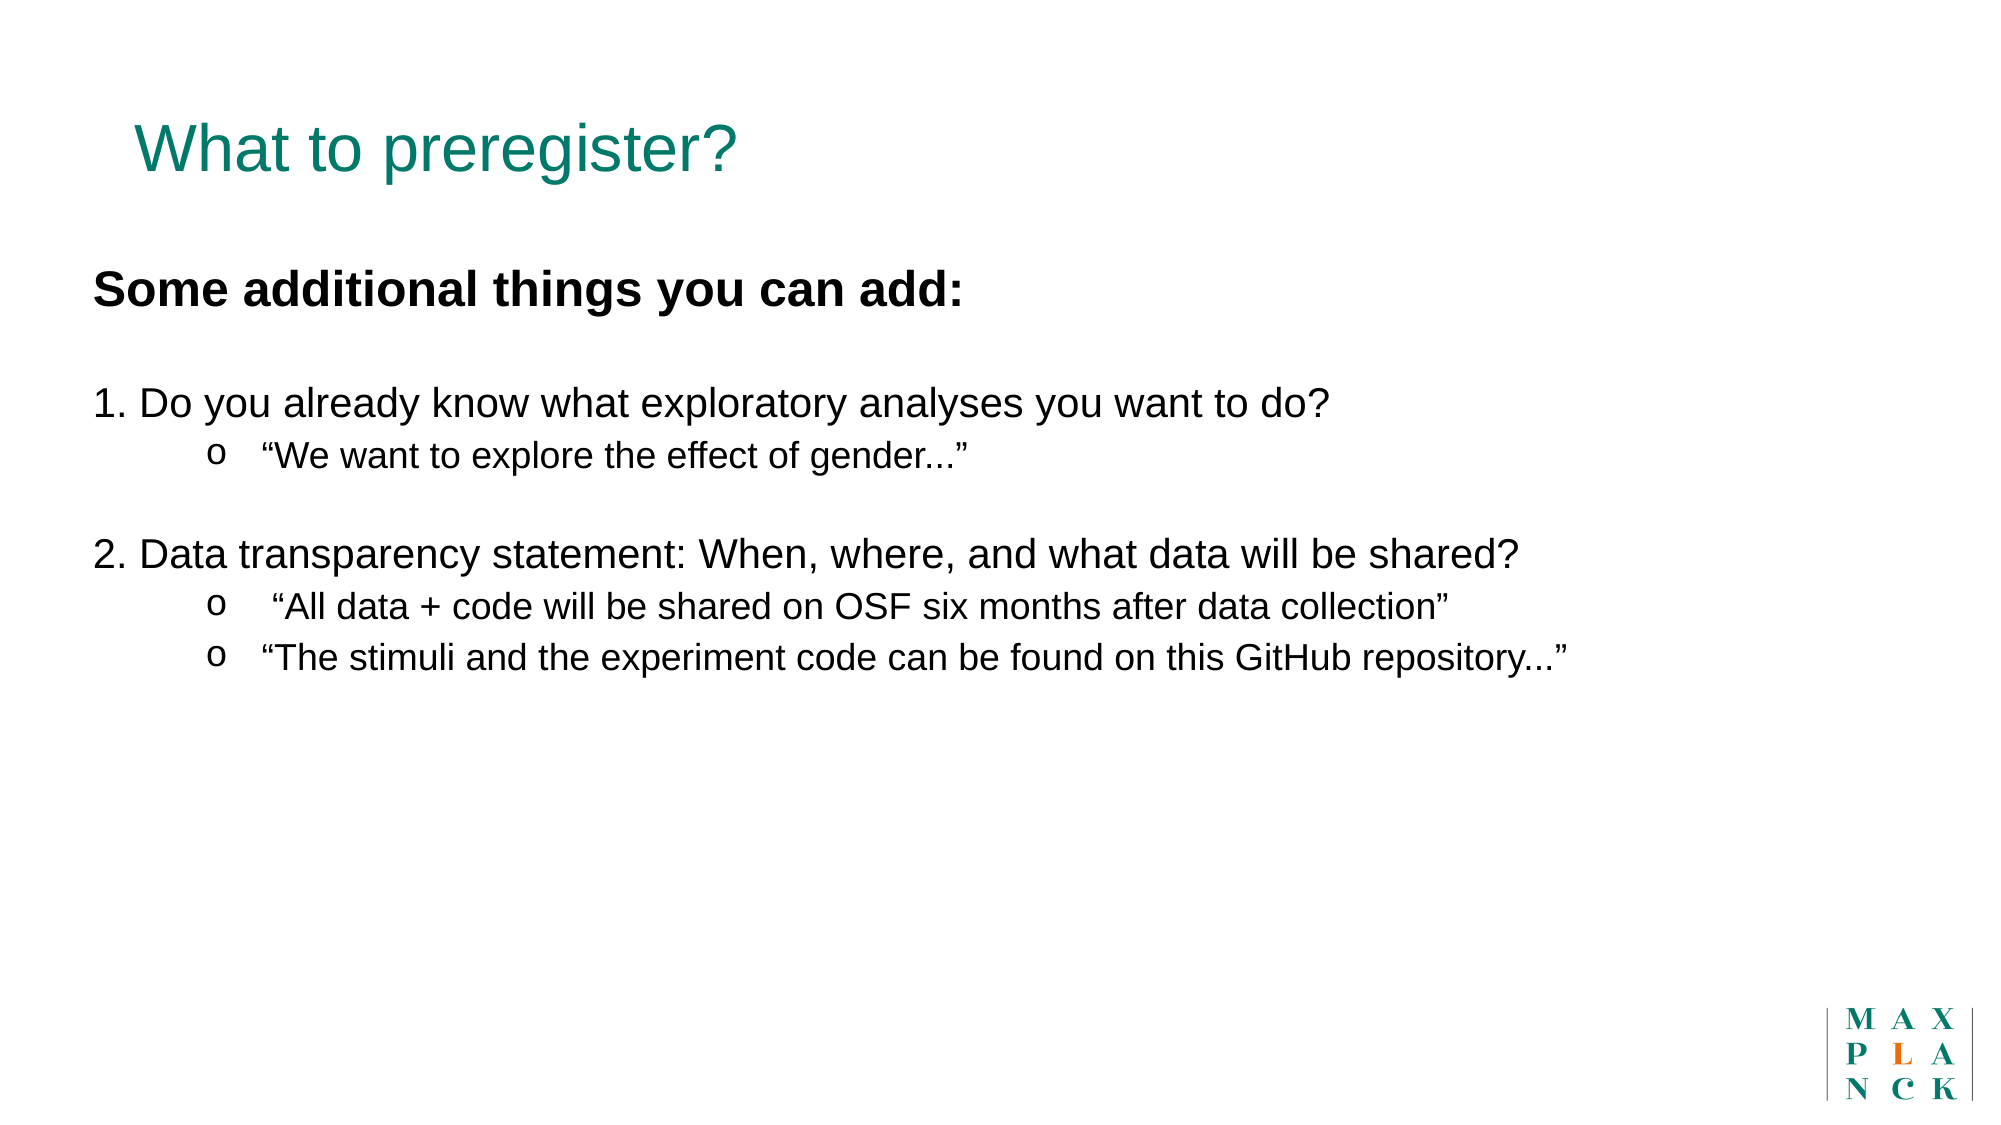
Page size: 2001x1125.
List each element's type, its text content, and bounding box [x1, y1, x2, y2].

picture [1822, 1003, 1977, 1105]
list Some additional things you can add: 1. Do you already know what exploratory analyses you want to do? “We want to explore the effect of gender...” 2. Data transparency statement: When, where, and what data will be shared? “All data + code will be shared on OSF six months after data collection” “The stimuli and the experiment code can be found on this GitHub repository...” [78, 248, 1826, 997]
list What to preregister? [119, 98, 1460, 248]
